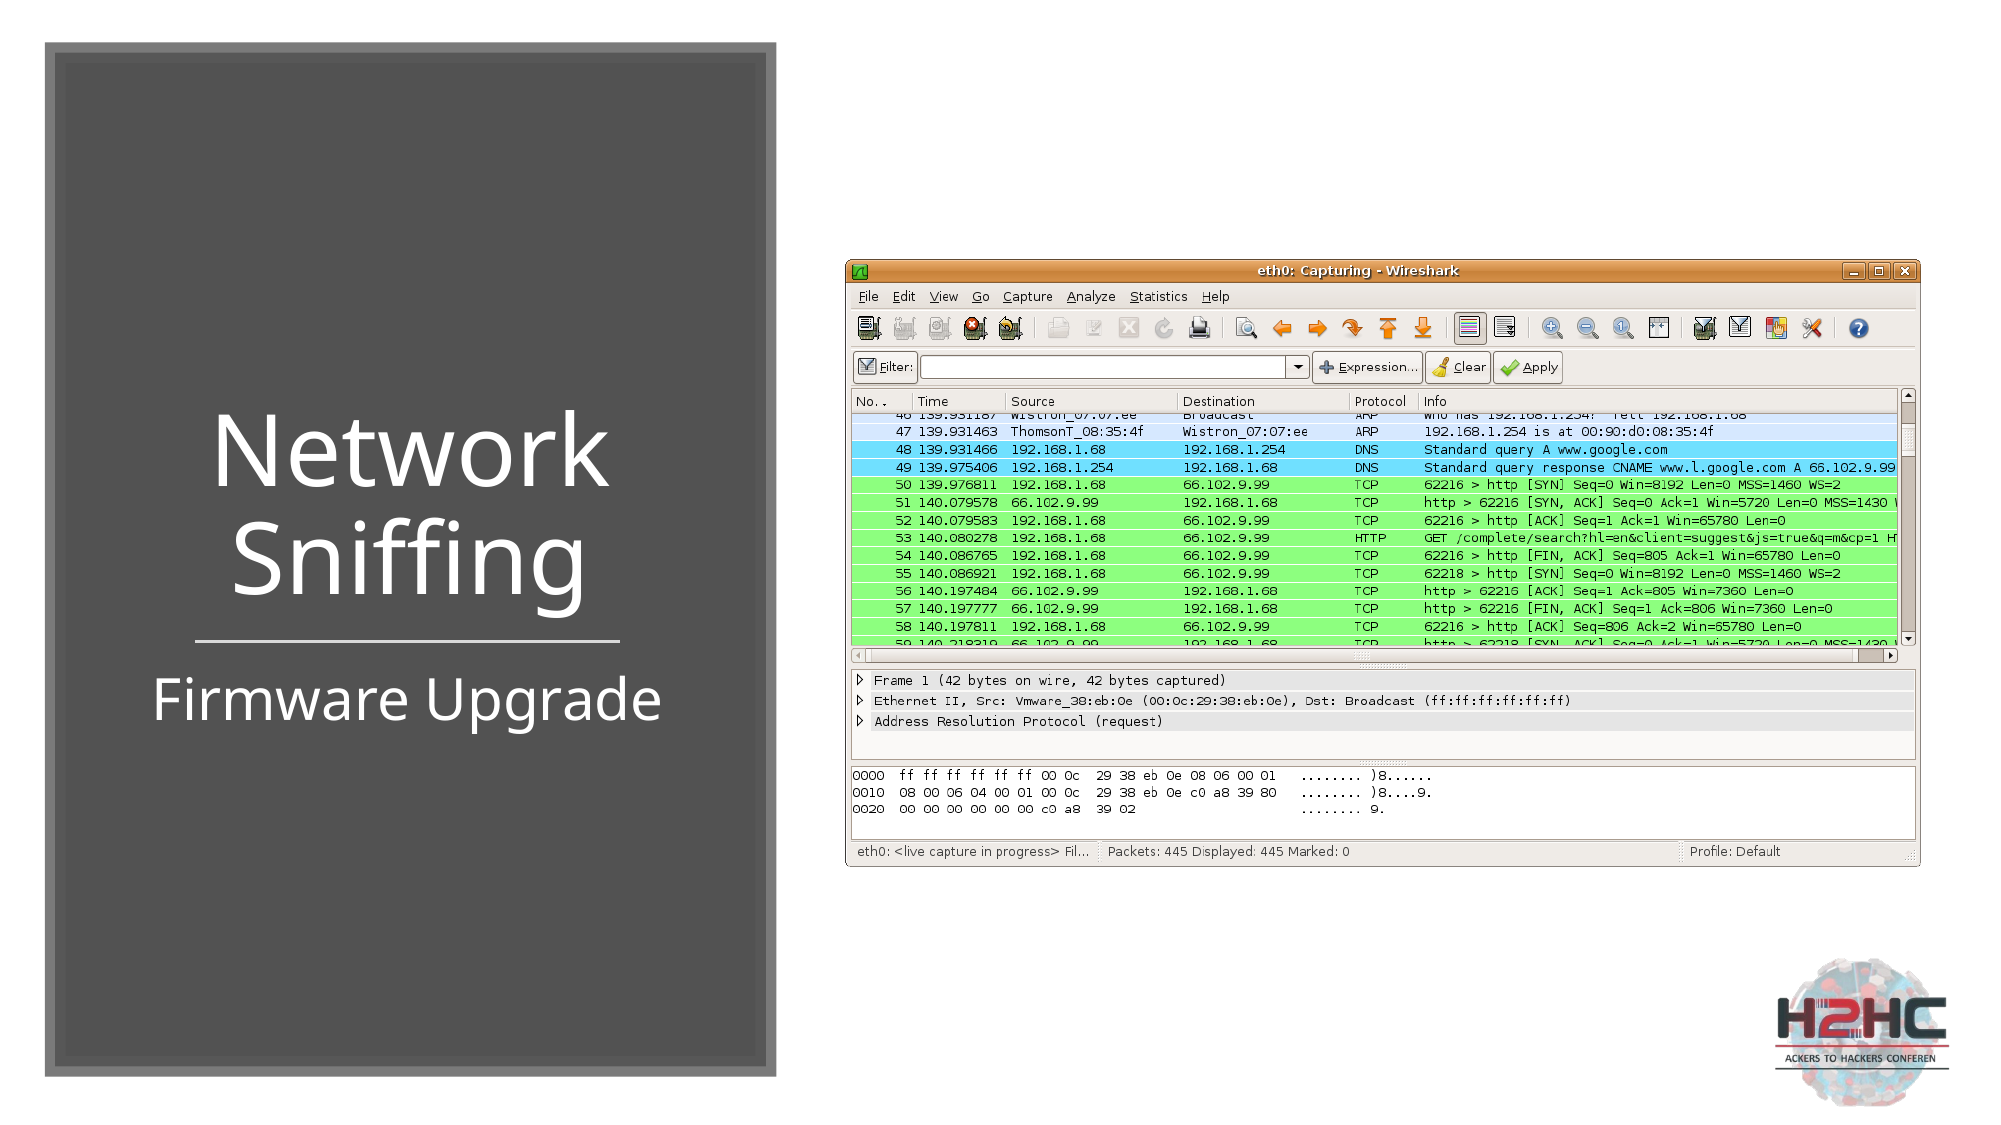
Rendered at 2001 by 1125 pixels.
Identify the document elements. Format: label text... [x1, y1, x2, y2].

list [845, 259, 1921, 867]
title Network Sniffing [110, 149, 711, 624]
text_box [54, 52, 767, 1067]
picture [1723, 940, 2001, 1125]
text_box Firmware Upgrade [107, 654, 708, 741]
